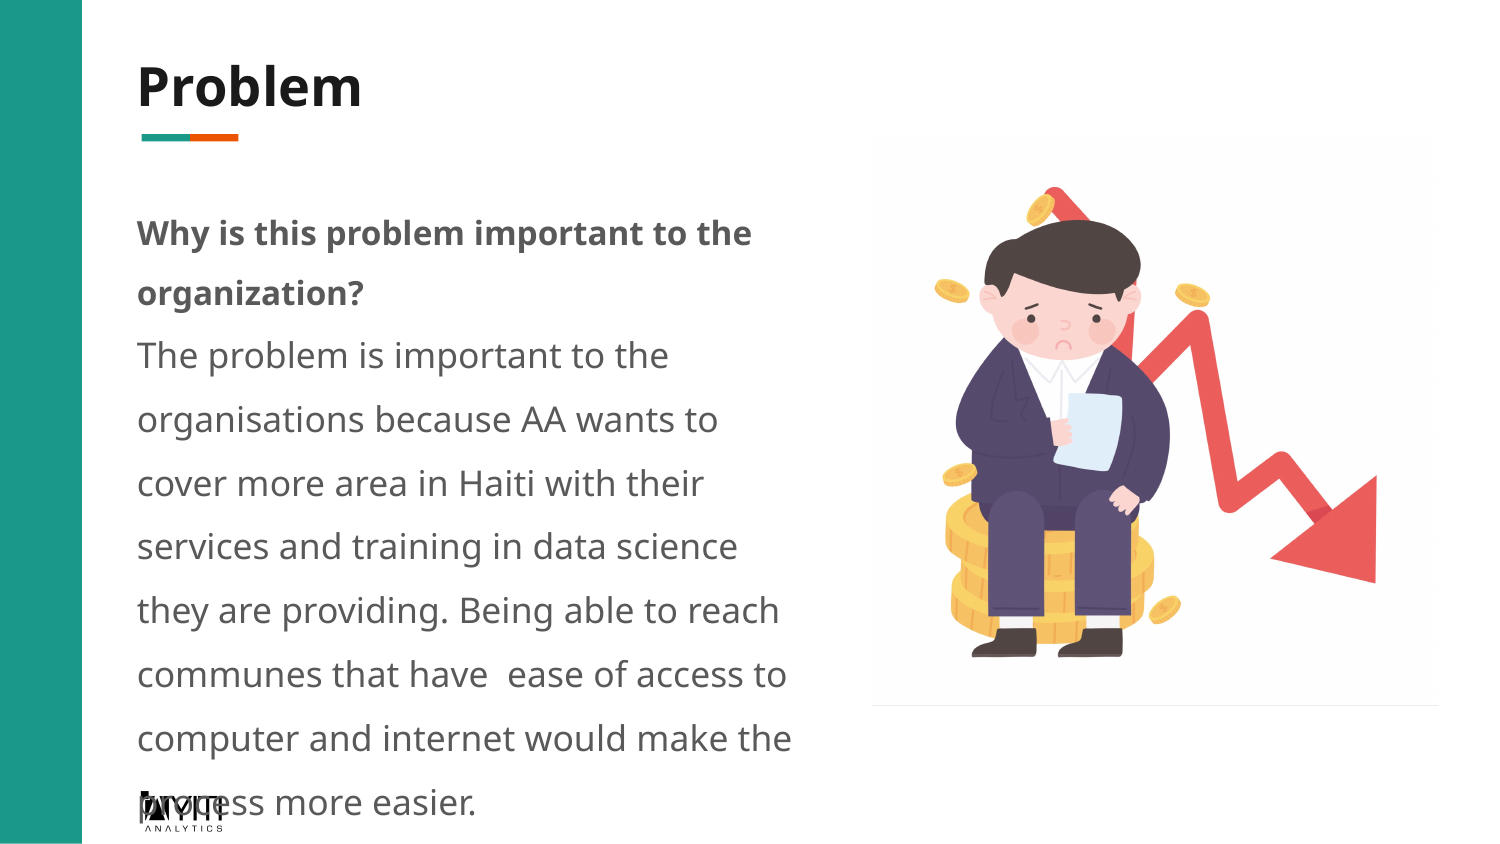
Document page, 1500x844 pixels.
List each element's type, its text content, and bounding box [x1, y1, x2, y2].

text_box Why is this problem important to the organization? The problem is important to the organisations because AA wants to cover more area in Haiti with their services and training in data science they are providing. Being able to reach communes that have ease of access to computer and internet would make the process more easier. [134, 190, 809, 822]
title Problem [134, 49, 547, 190]
picture [871, 138, 1439, 706]
picture [140, 822, 222, 832]
